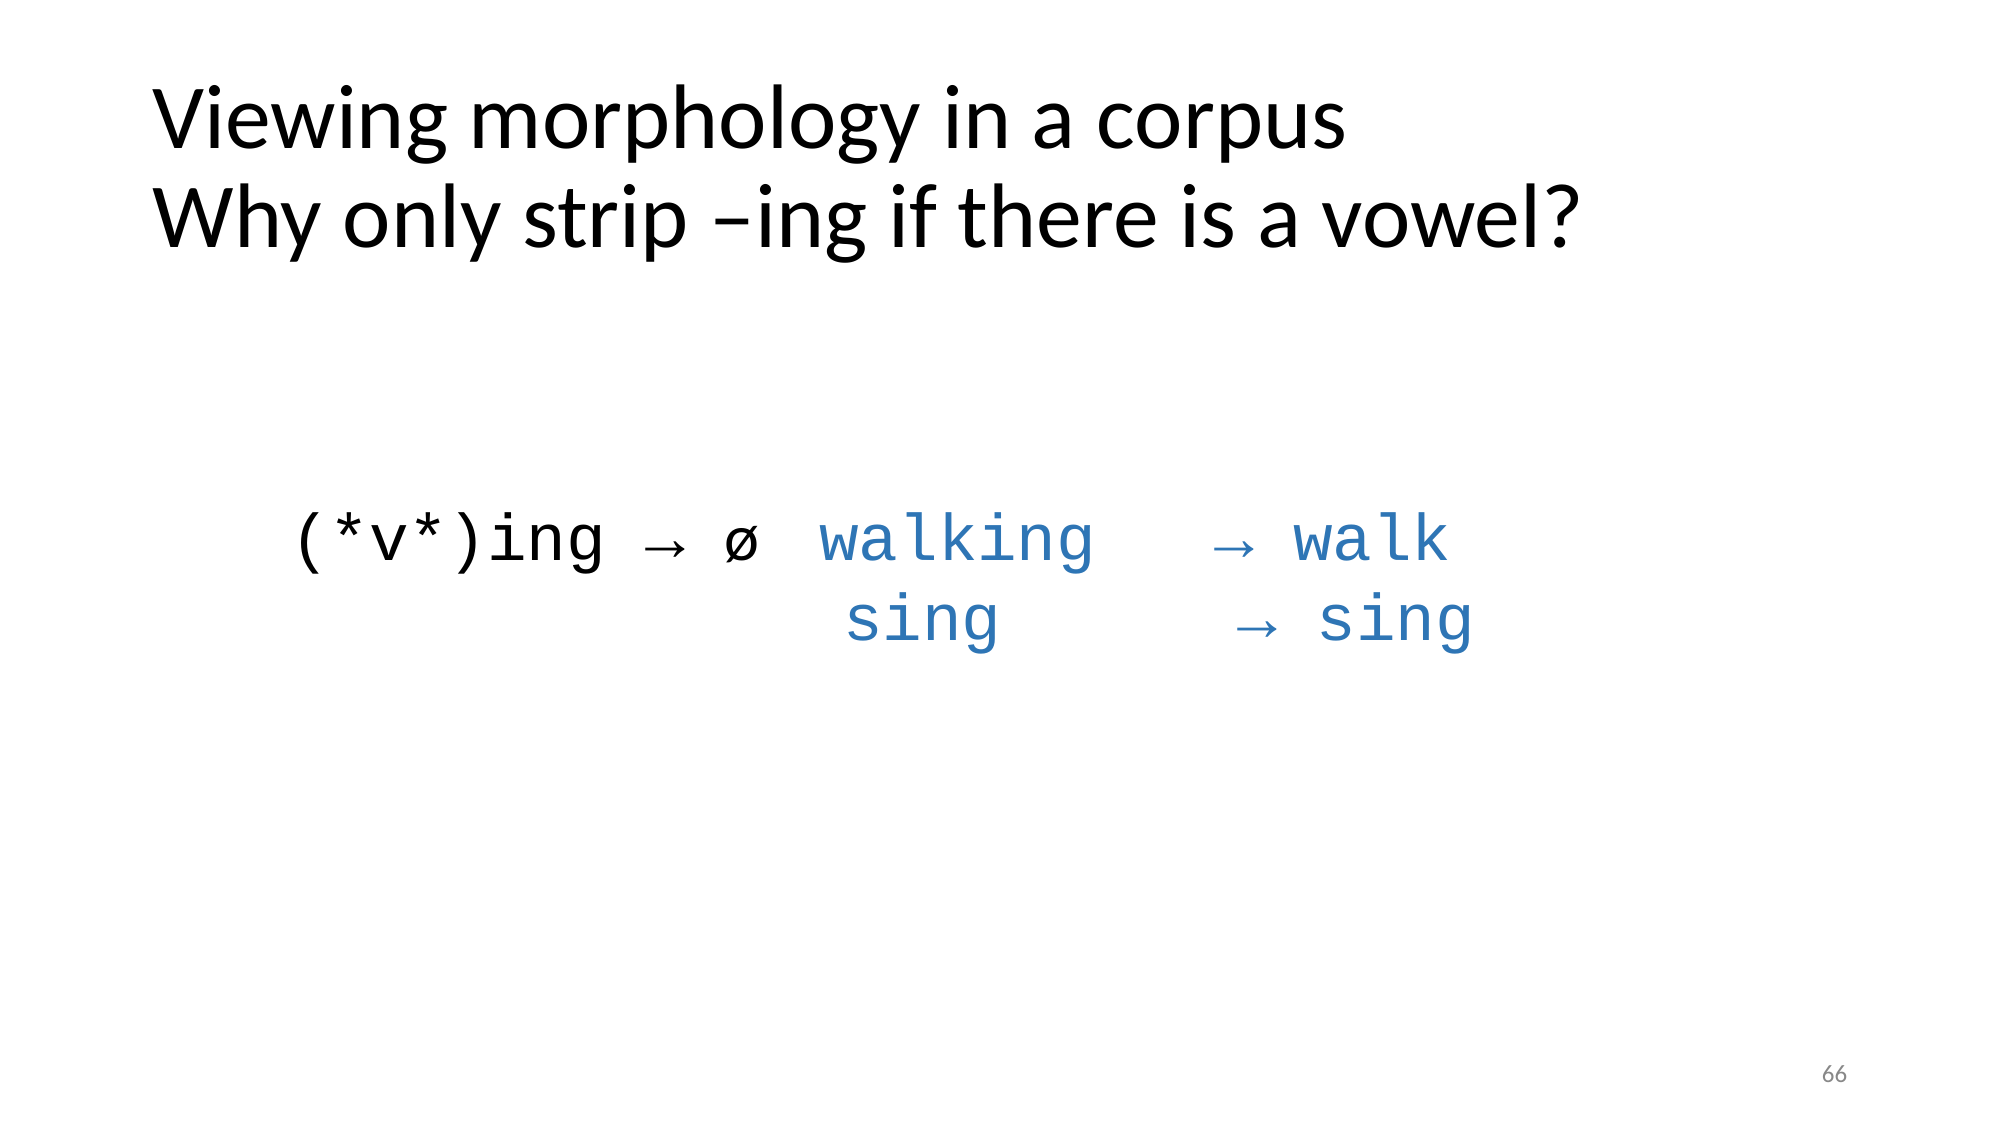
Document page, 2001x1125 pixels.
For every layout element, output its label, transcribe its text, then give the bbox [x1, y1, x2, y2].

slide_number ‹#› [1412, 1042, 1863, 1103]
title Viewing morphology in a corpus Why only strip –ing if there is a vowel? [137, 59, 1863, 278]
list (*v*)ing → ø walking → walk sing → sing [183, 495, 1950, 663]
